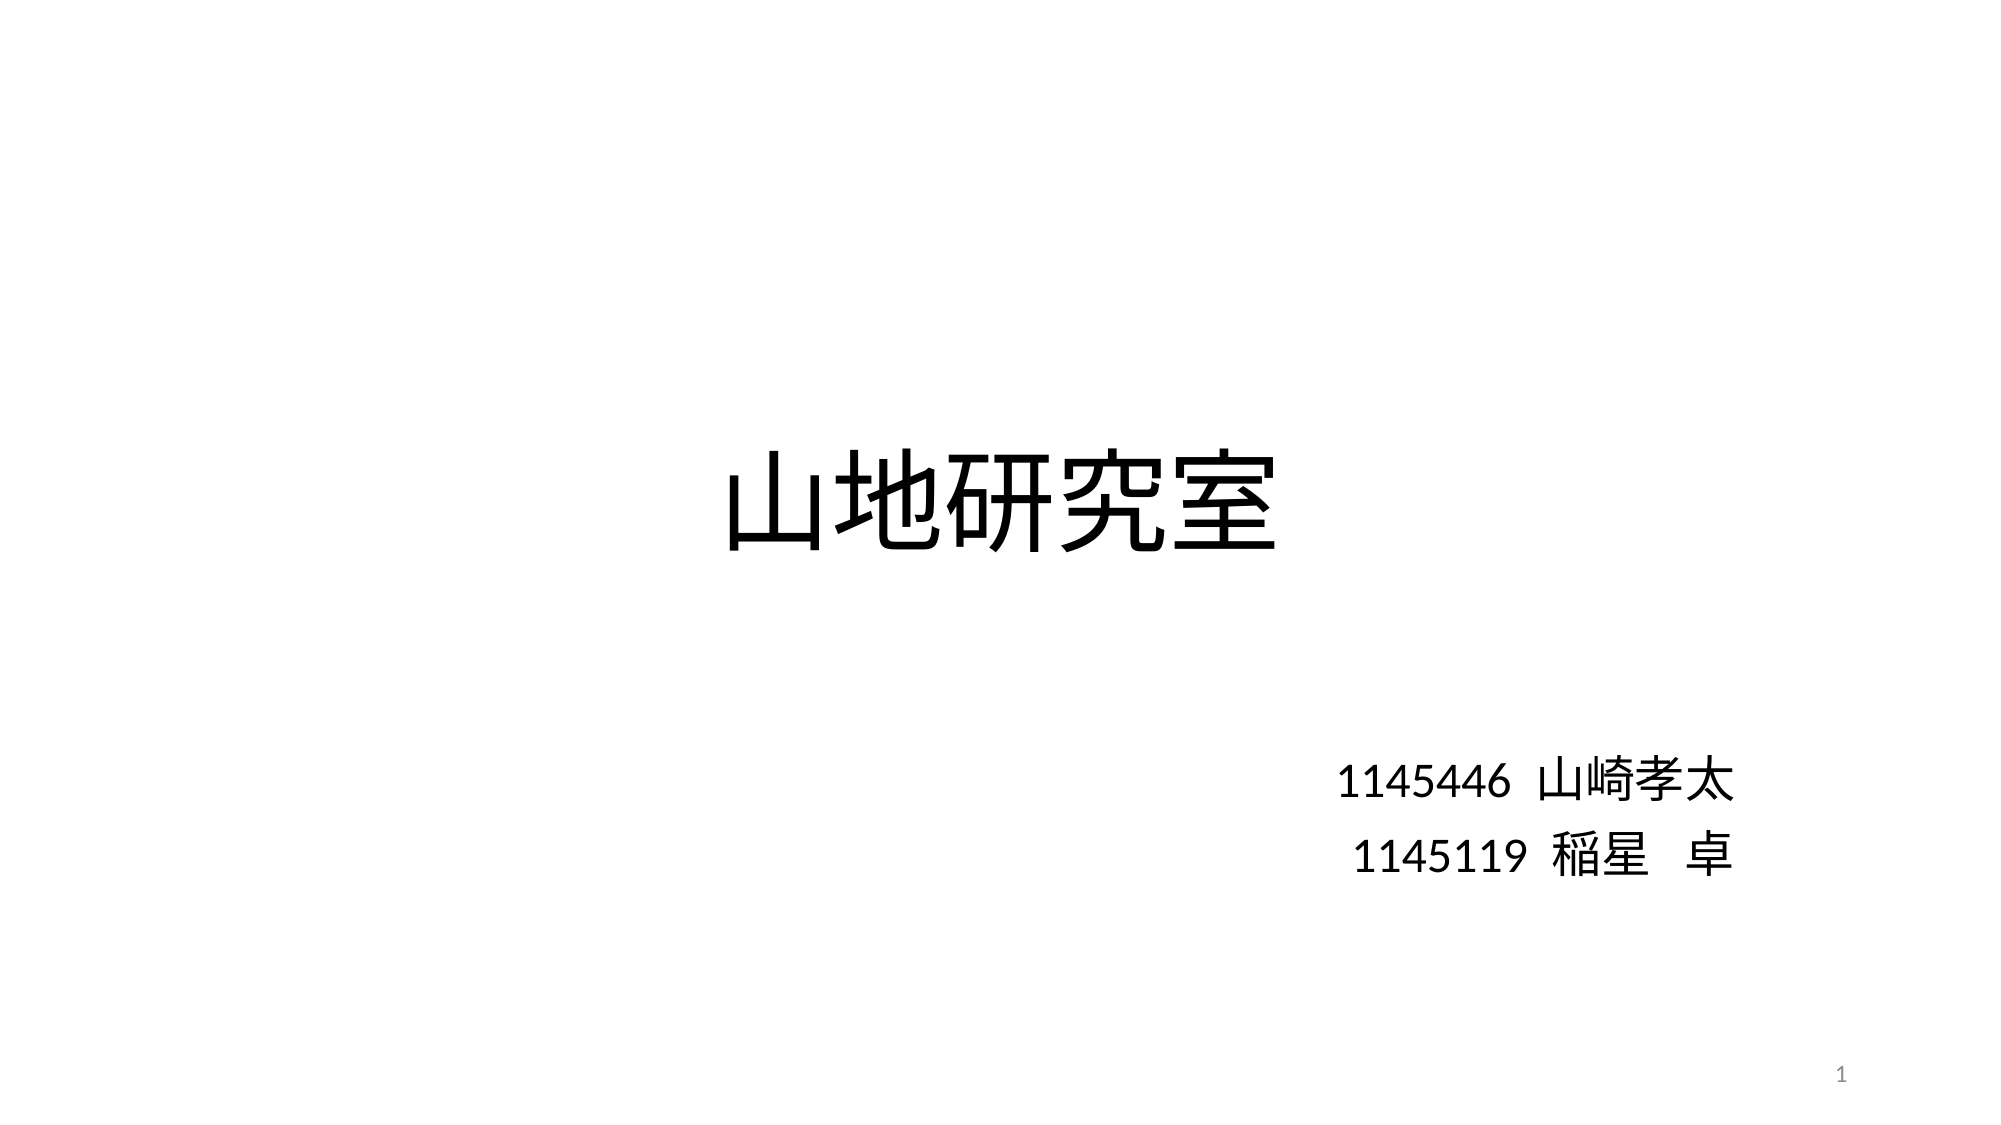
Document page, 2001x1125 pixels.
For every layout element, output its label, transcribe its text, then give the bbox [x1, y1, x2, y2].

slide_number 1 [1412, 1042, 1863, 1103]
subtitle 1145446 山崎孝太 1145119 稲星 卓 [249, 590, 1750, 959]
title 山地研究室 [249, 184, 1750, 576]
